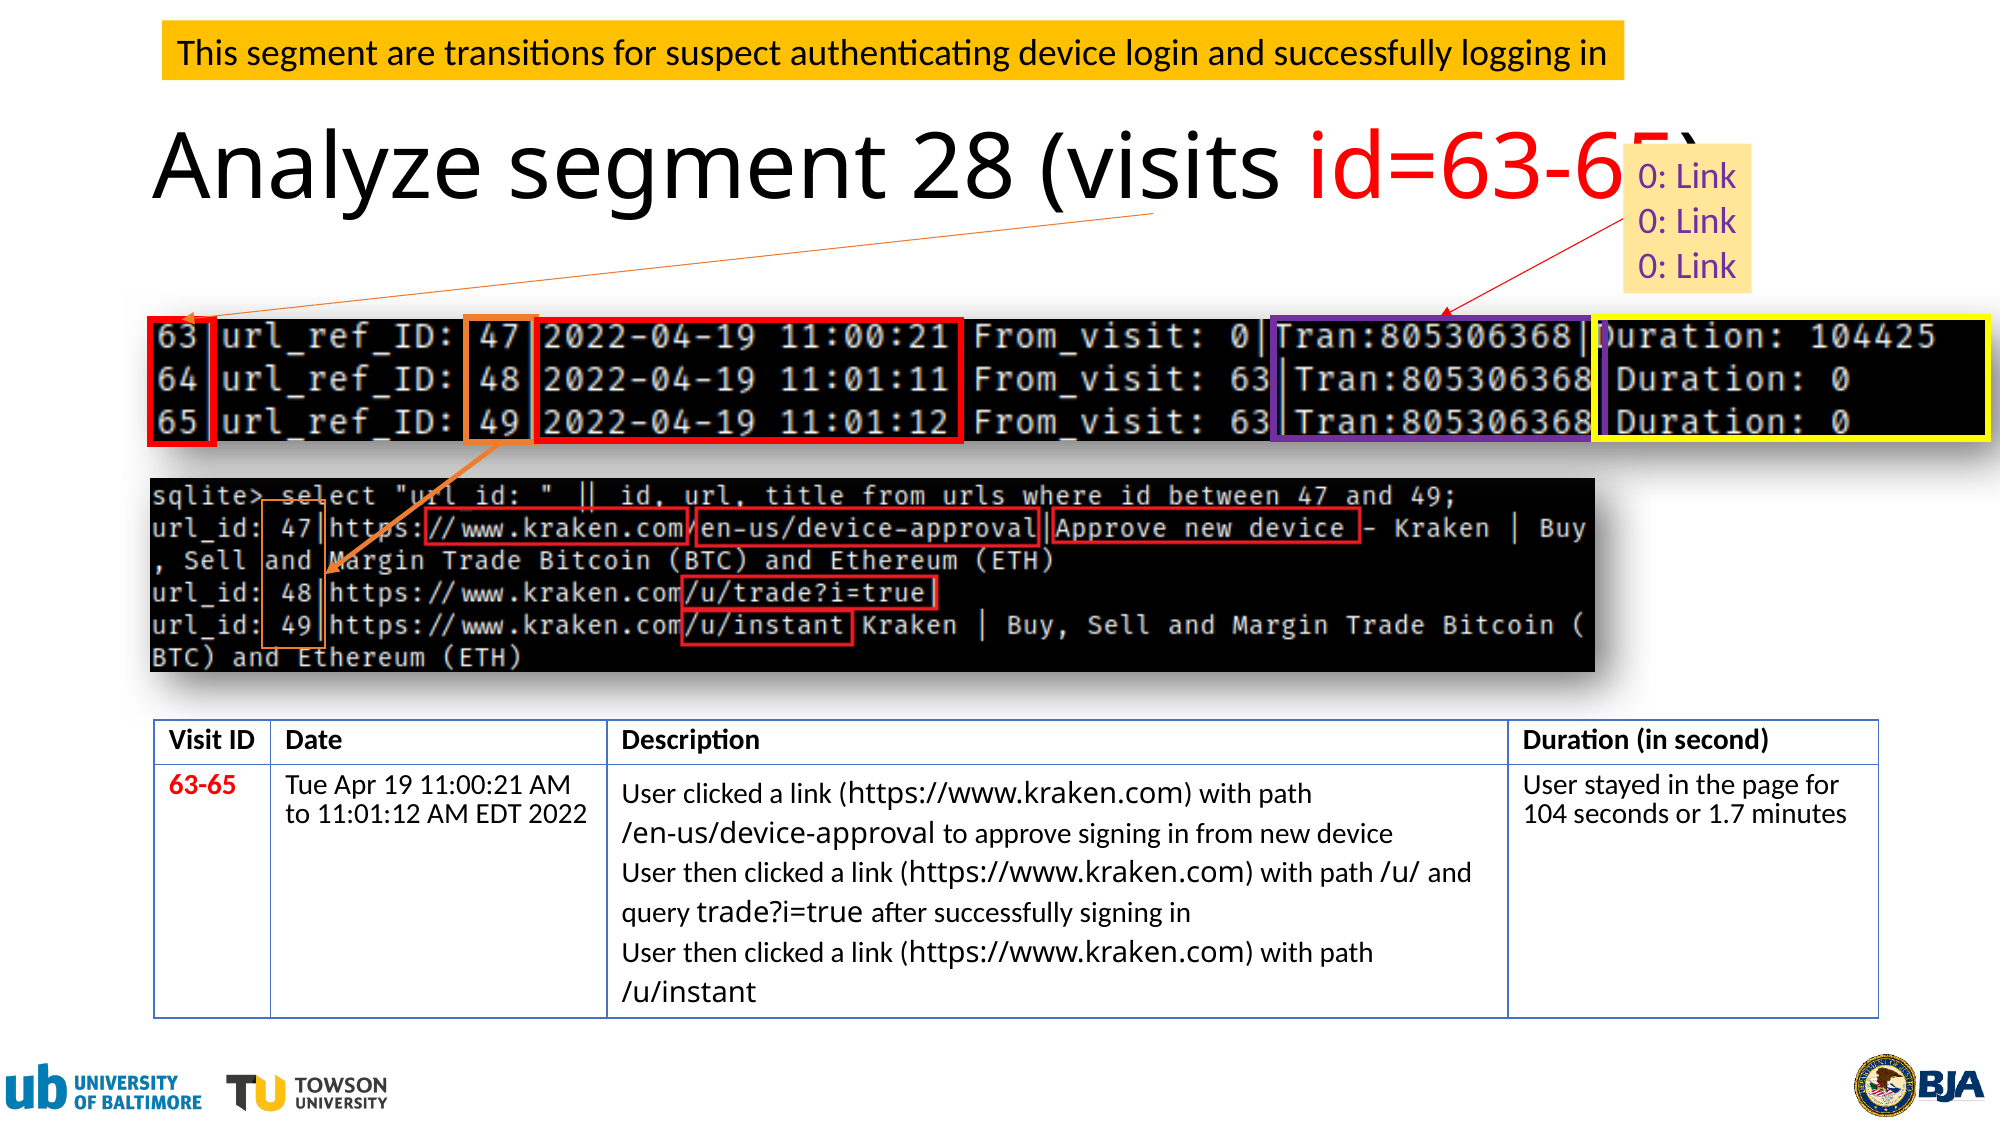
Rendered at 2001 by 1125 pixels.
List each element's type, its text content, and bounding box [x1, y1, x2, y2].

table_cell Tue Apr 19 11:00:21 AM to 11:01:12 AM EDT 2022 [271, 765, 606, 1017]
table_header Duration (in second) [1509, 721, 1878, 764]
table_cell 63-65 [155, 765, 270, 1017]
text_box [1593, 316, 1989, 440]
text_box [324, 442, 501, 575]
text_box [149, 318, 214, 445]
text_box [1439, 219, 1623, 318]
picture [1854, 1054, 1986, 1117]
text_box 0: Link 0: Link 0: Link [1623, 143, 1752, 294]
text_box This segment are transitions for suspect authenticating device login and successfully logging in [162, 20, 1625, 81]
table_header Visit ID [155, 721, 270, 764]
title Analyze segment 28 (visits id=63-65) [137, 59, 1863, 278]
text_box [181, 213, 1154, 320]
picture [150, 478, 1595, 672]
table_cell User stayed in the page for 104 seconds or 1.7 minutes [1509, 765, 1878, 1017]
picture [152, 319, 1988, 441]
table_cell User clicked a link (https://www.kraken.com) with path /en-us/device-approval to approve signing in from new device User then clicked a link (https://www.kraken.com) with path /u/ and query trade?i=true after successfully signing in User then clicked a link (https://www.kraken.com) with path /u/instant [608, 765, 1507, 1017]
picture [0, 1031, 407, 1125]
table_header Date [271, 721, 606, 764]
table_header Description [608, 721, 1507, 764]
